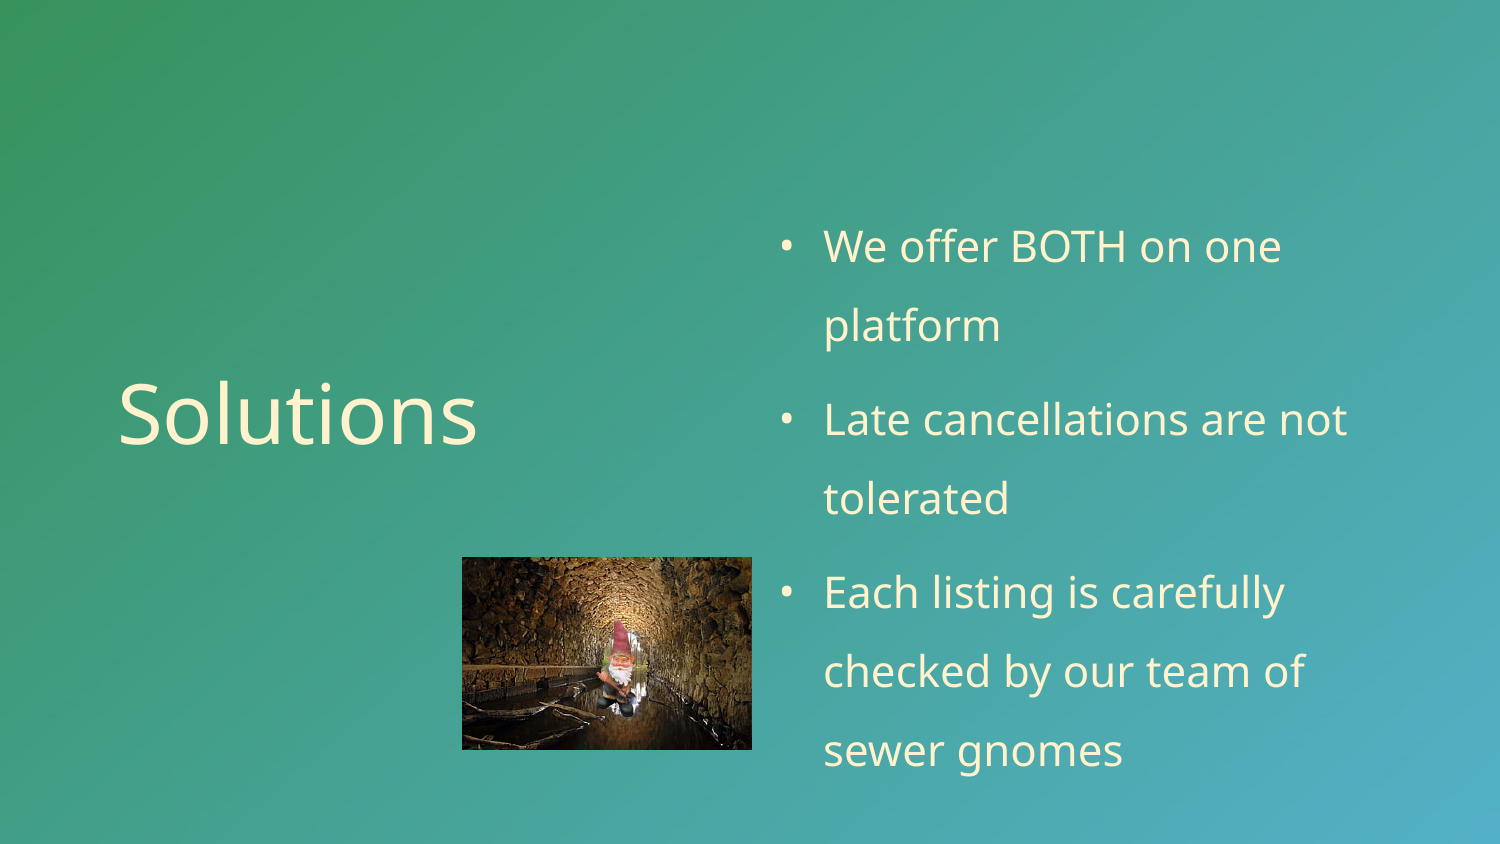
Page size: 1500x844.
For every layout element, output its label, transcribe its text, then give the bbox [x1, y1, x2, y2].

picture [0, 0, 1500, 844]
list Solutions [102, 362, 588, 462]
text_box We offer BOTH on one platform Late cancellations are not tolerated Each listing is carefully checked by our team of sewer gnomes [749, 177, 1397, 790]
